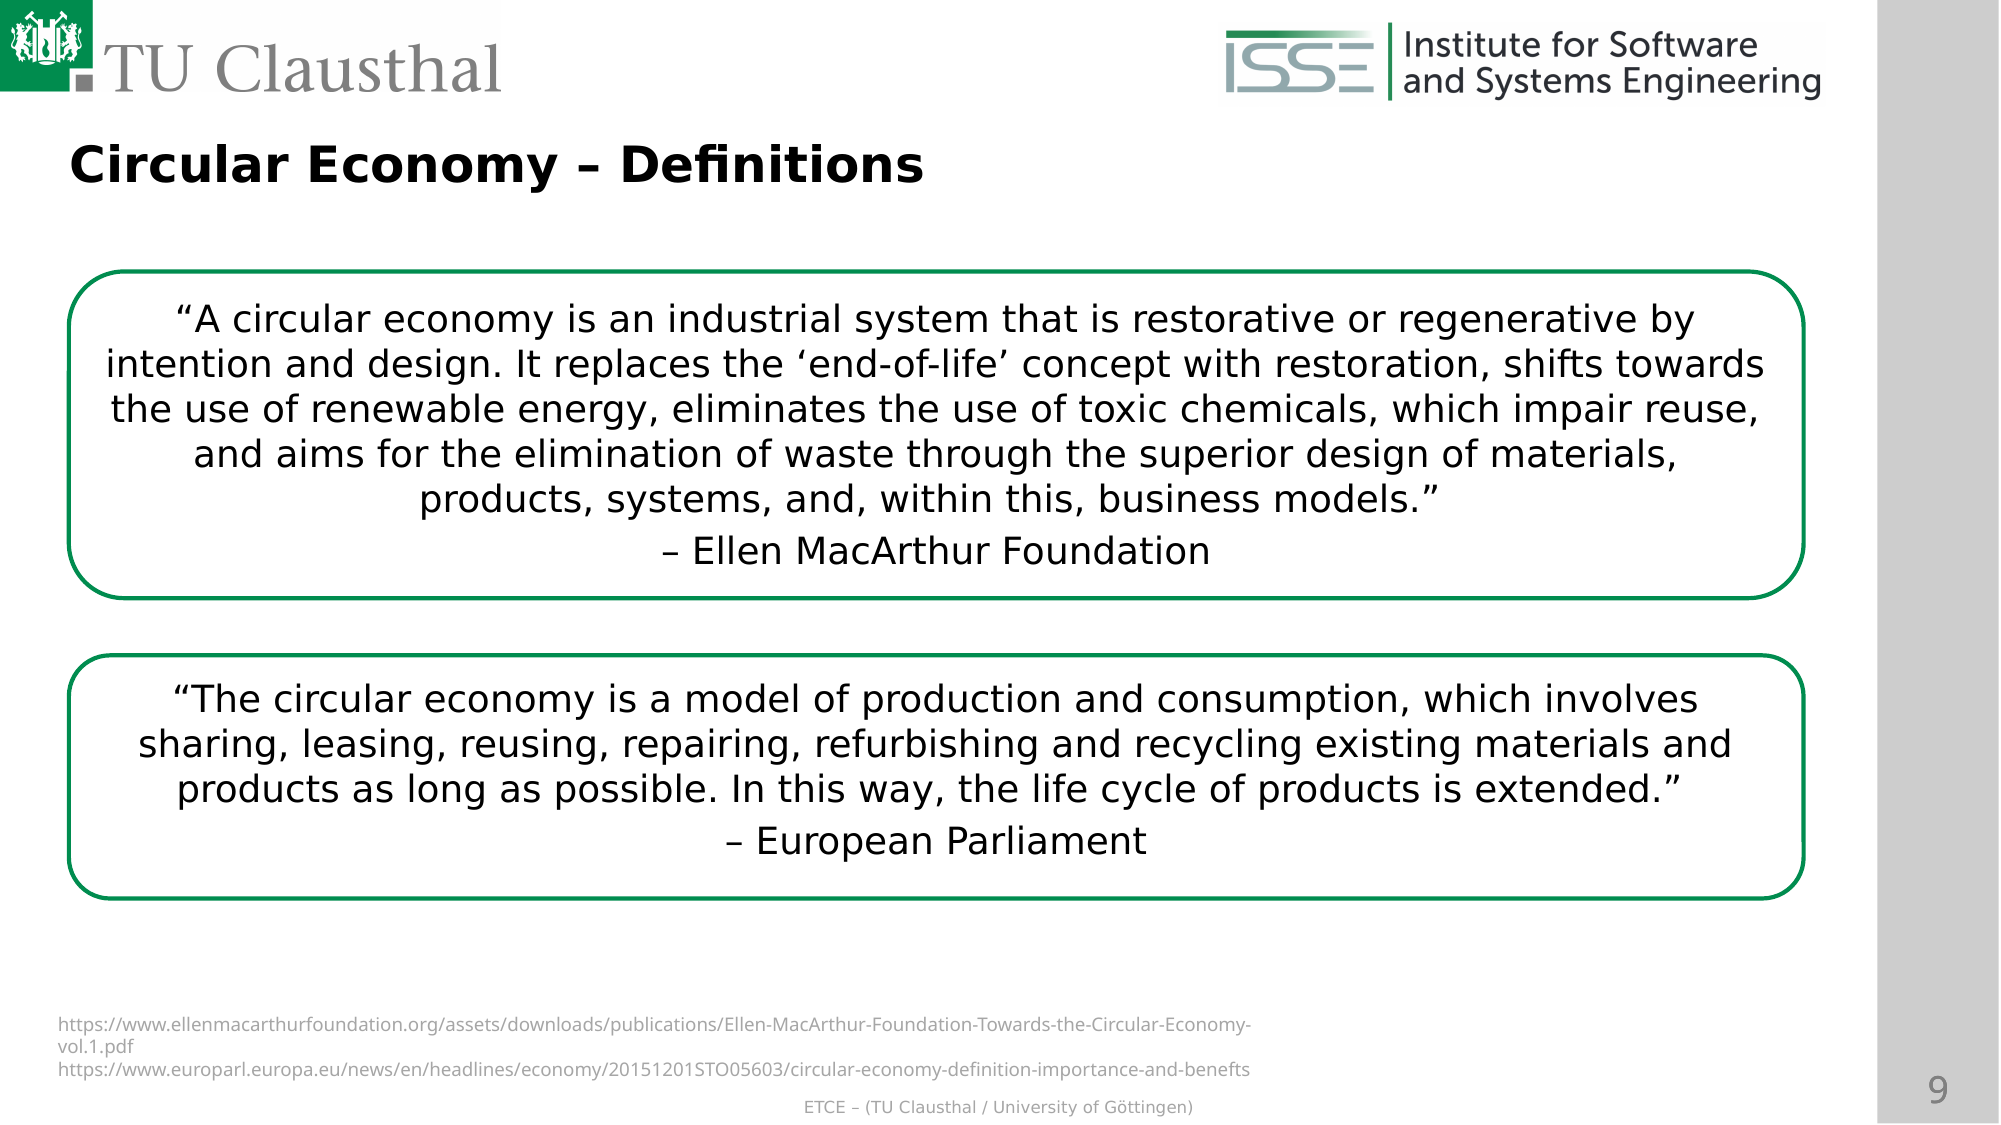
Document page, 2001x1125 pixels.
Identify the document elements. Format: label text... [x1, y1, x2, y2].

picture [1218, 22, 1826, 107]
text_box https://www.ellenmacarthurfoundation.org/assets/downloads/publications/Ellen-MacArthur-Foundation-Towards-the-Circular-Economy-vol.1.pdf https://www.europarl.europa.eu/news/en/headlines/economy/20151201STO05603/circular-economy-definition-importance-and-benefts [43, 1005, 1283, 1111]
text_box “The circular economy is a model of production and consumption, which involves sharing, leasing, reusing, repairing, refurbishing and recycling existing materials and products as long as possible. In this way, the life cycle of products is extended.” – European Parliament [66, 653, 1806, 901]
text_box “A circular economy is an industrial system that is restorative or regenerative by intention and design. It replaces the ‘end-of-life’ concept with restoration, shifts towards the use of renewable energy, eliminates the use of toxic chemicals, which impair reuse, and aims for the elimination of waste through the superior design of materials, products, systems, and, within this, business models.” – Ellen MacArthur Foundation [66, 269, 1806, 601]
text_box Circular Economy – Definitions [55, 125, 1818, 207]
picture [0, 0, 501, 92]
